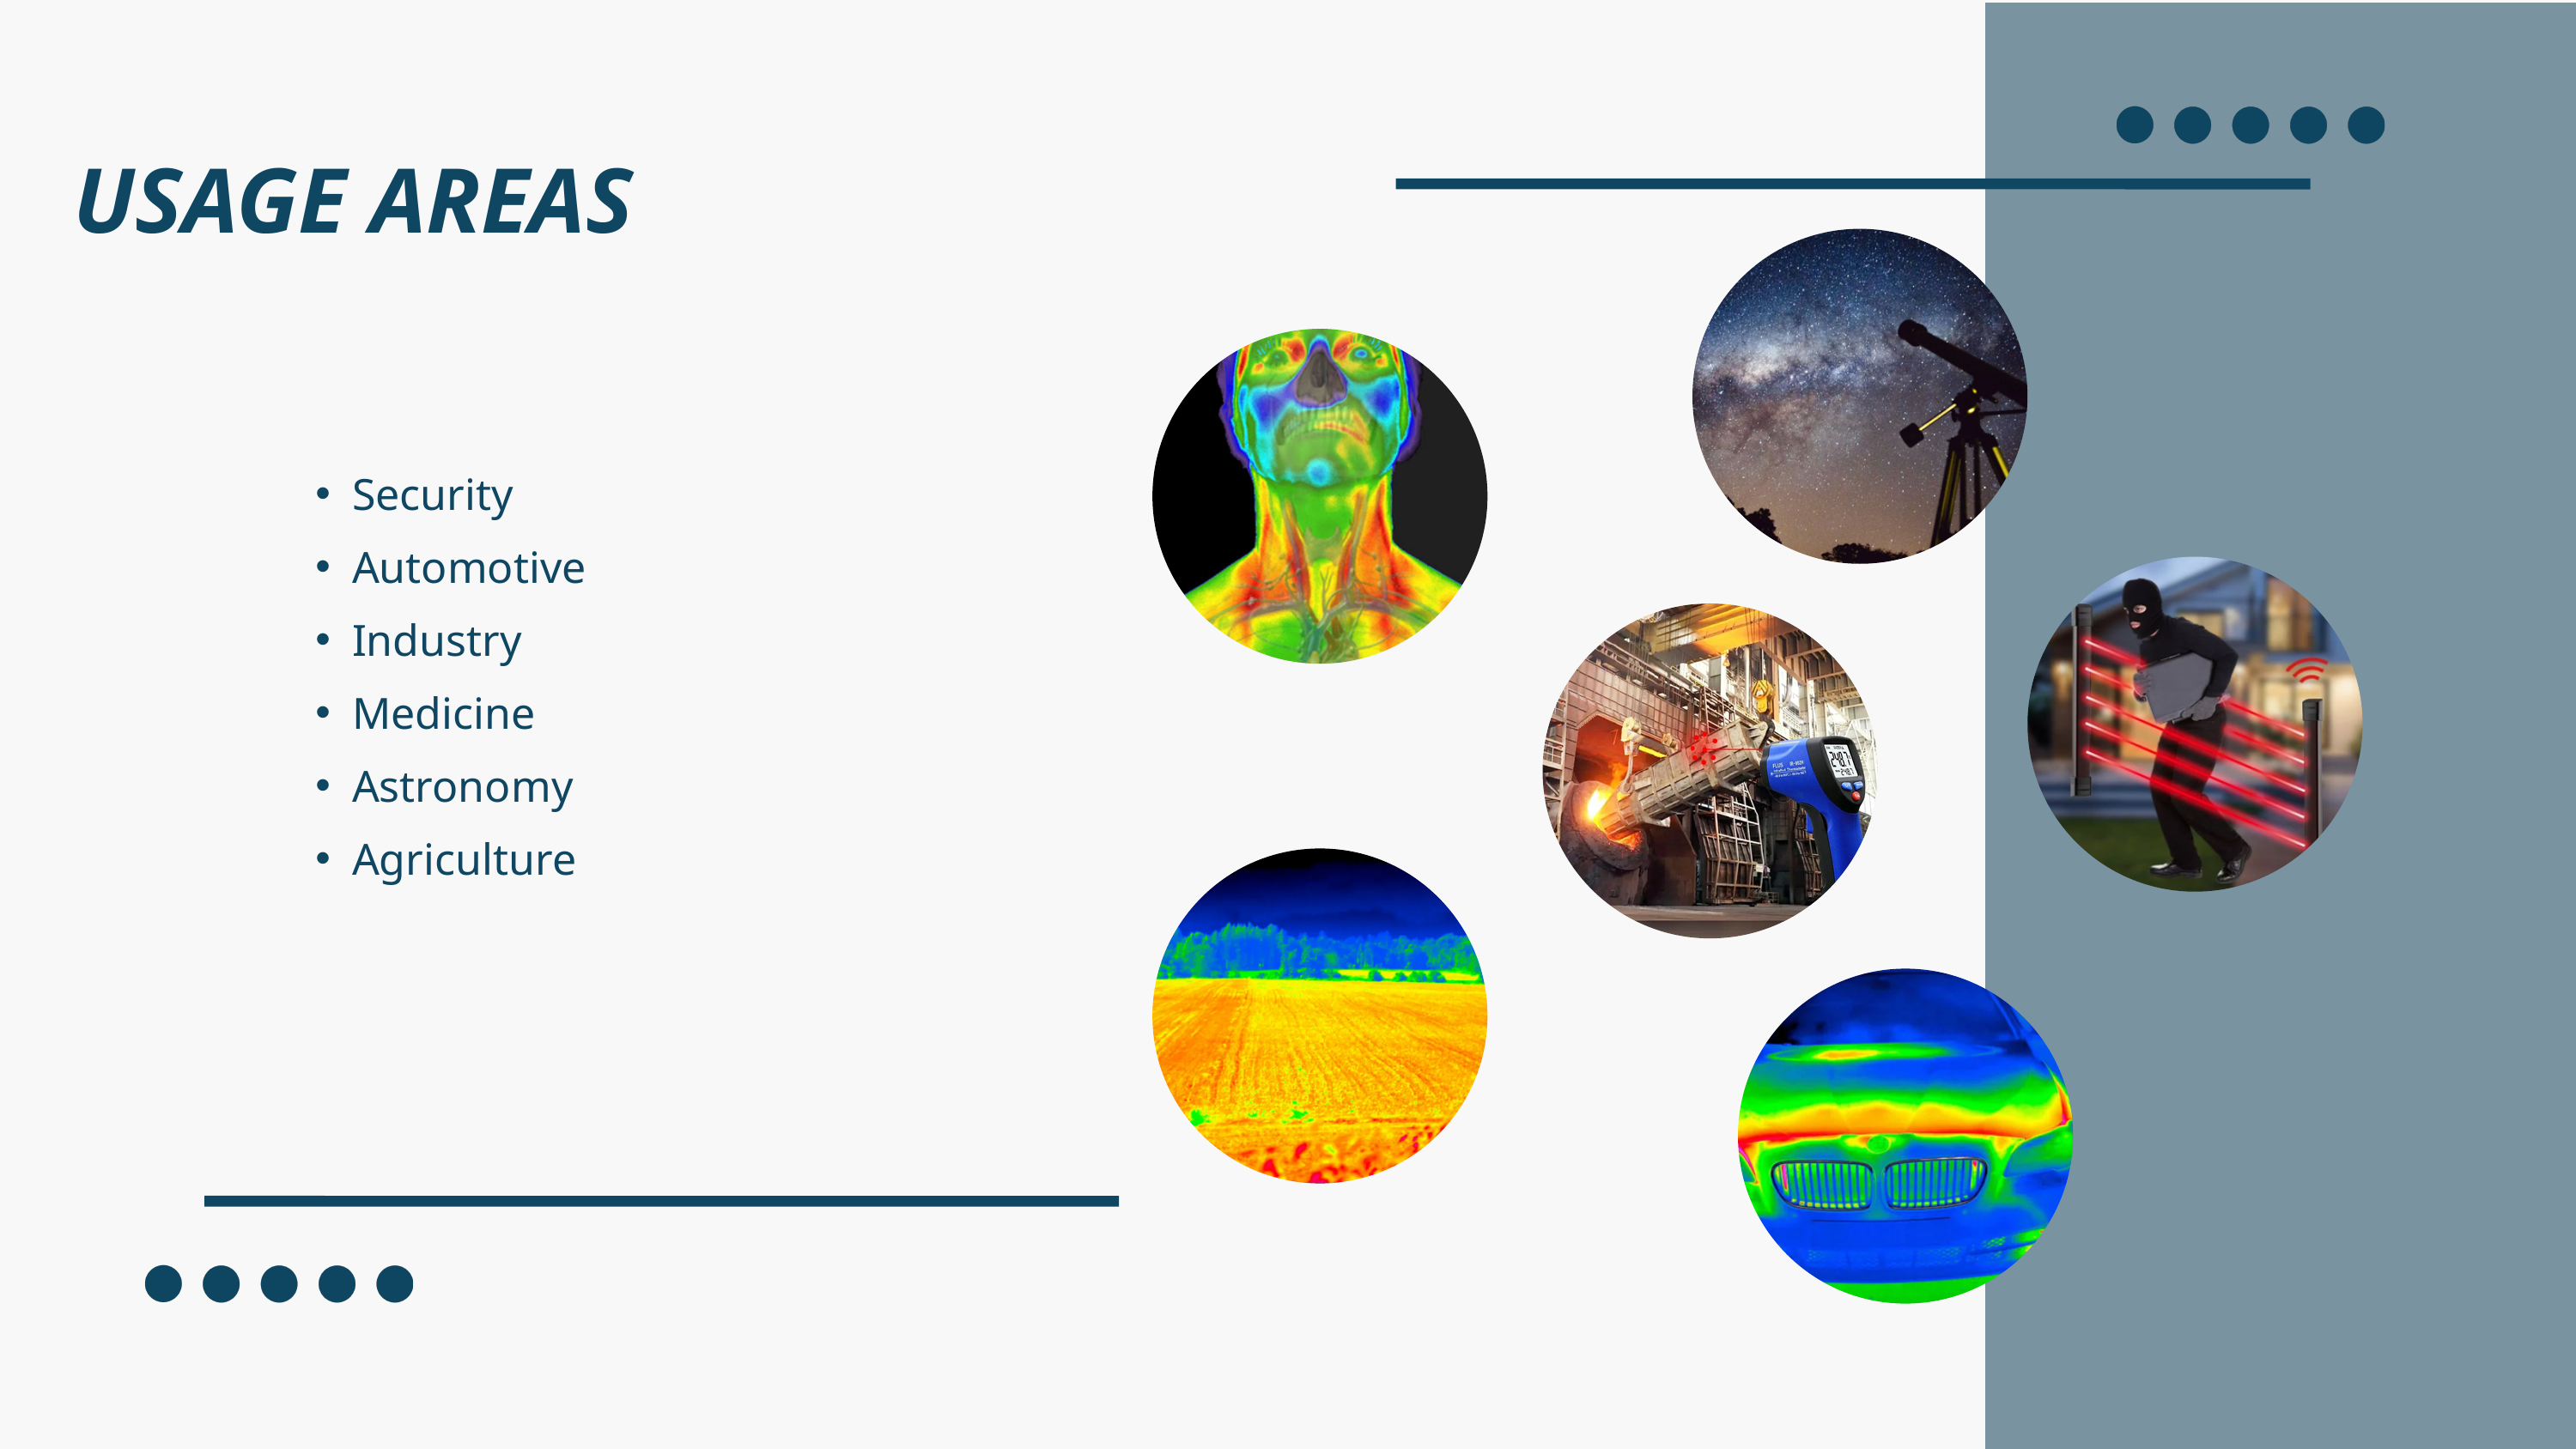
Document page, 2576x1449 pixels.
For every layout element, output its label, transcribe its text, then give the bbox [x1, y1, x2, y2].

text_box USAGE AREAS [73, 125, 1396, 252]
text_box Security Automotive Industry Medicine Astronomy Agriculture [278, 446, 1256, 957]
text_box [144, 1264, 414, 1304]
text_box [1542, 603, 1878, 939]
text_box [1151, 848, 1488, 1184]
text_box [1692, 228, 2028, 565]
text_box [1984, 2, 2576, 1449]
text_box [1151, 328, 1488, 664]
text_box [2026, 556, 2363, 892]
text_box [1737, 968, 2074, 1304]
